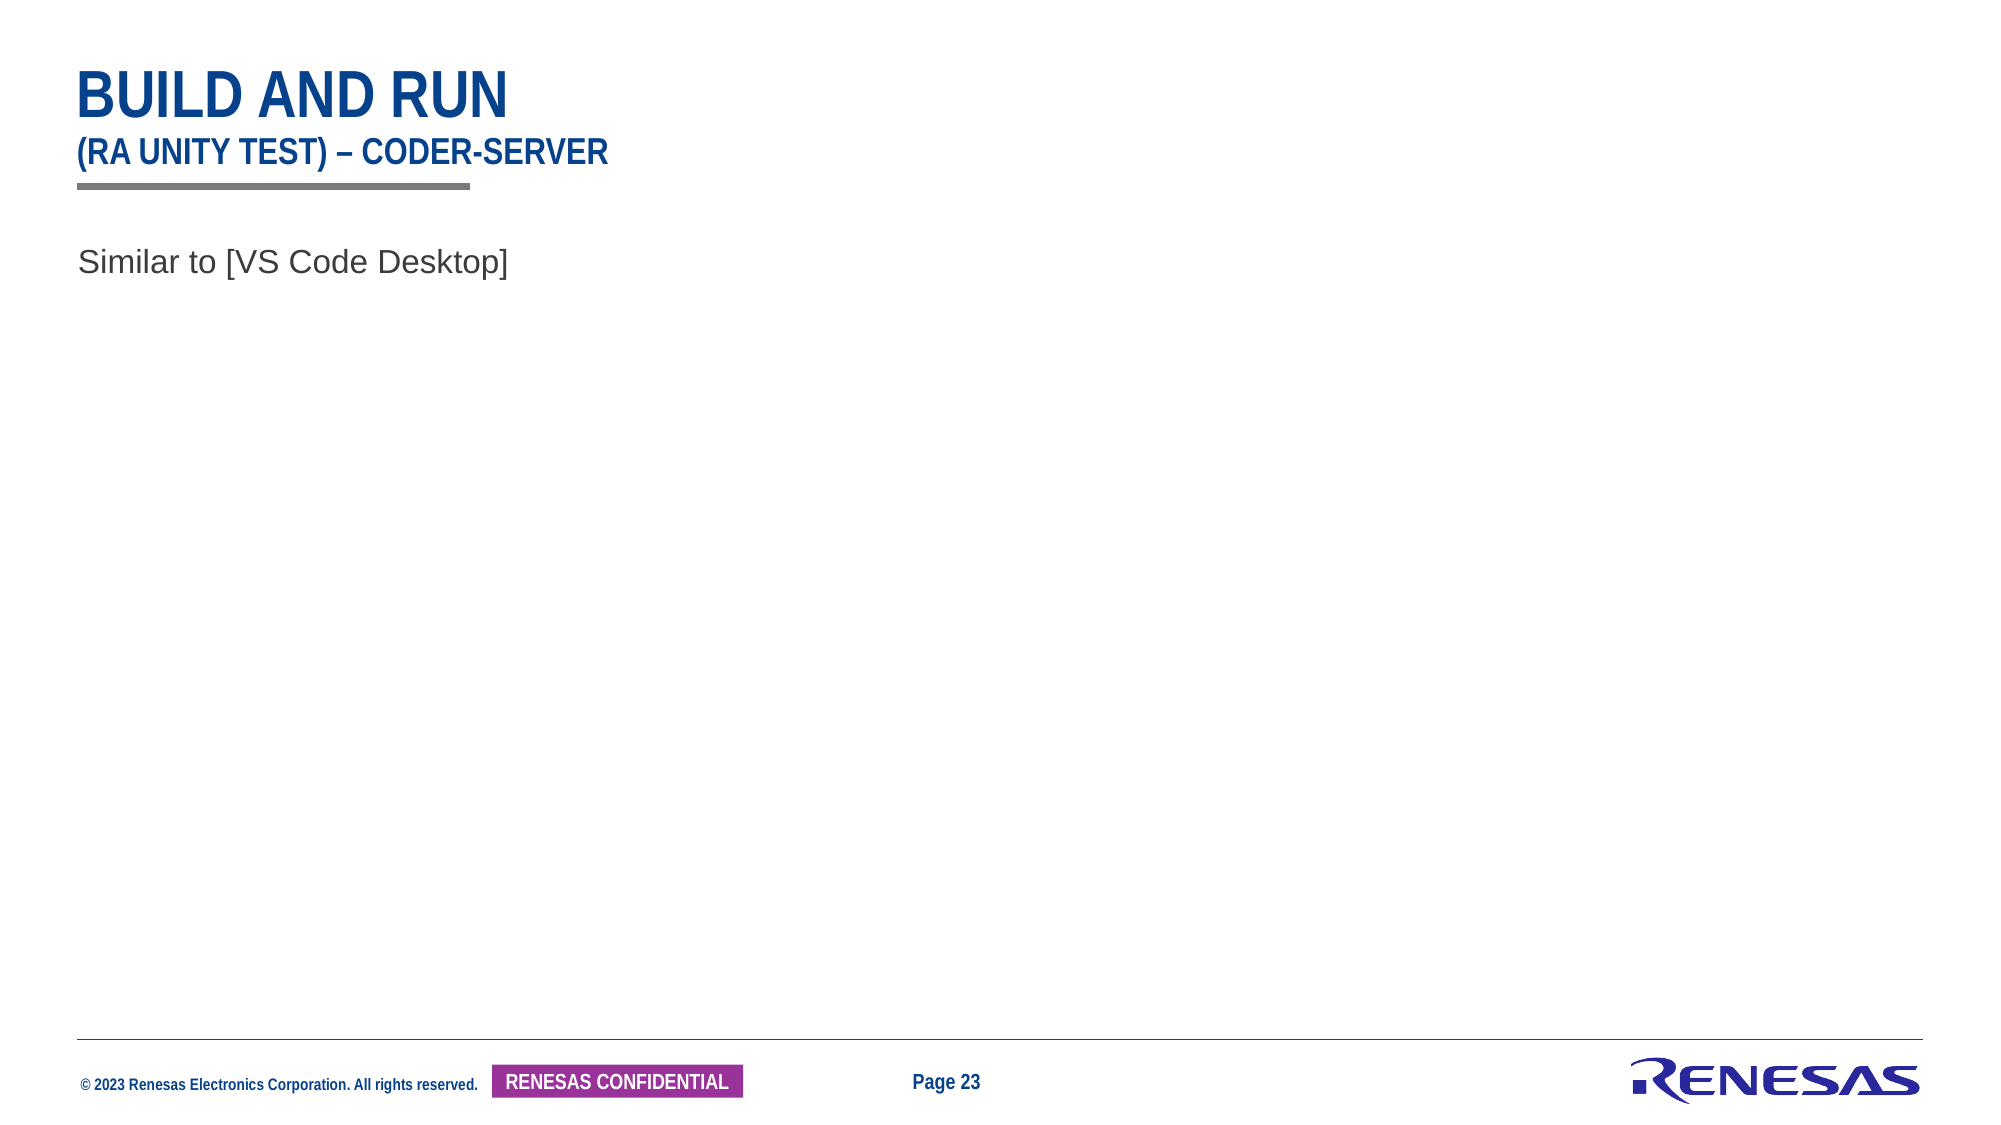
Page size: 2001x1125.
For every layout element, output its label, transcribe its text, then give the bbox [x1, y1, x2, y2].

list Similar to [VS Code Desktop] [77, 231, 1050, 276]
title Build and run (ra unity test) – coder-server [76, 59, 1922, 173]
picture [1628, 1055, 1923, 1106]
